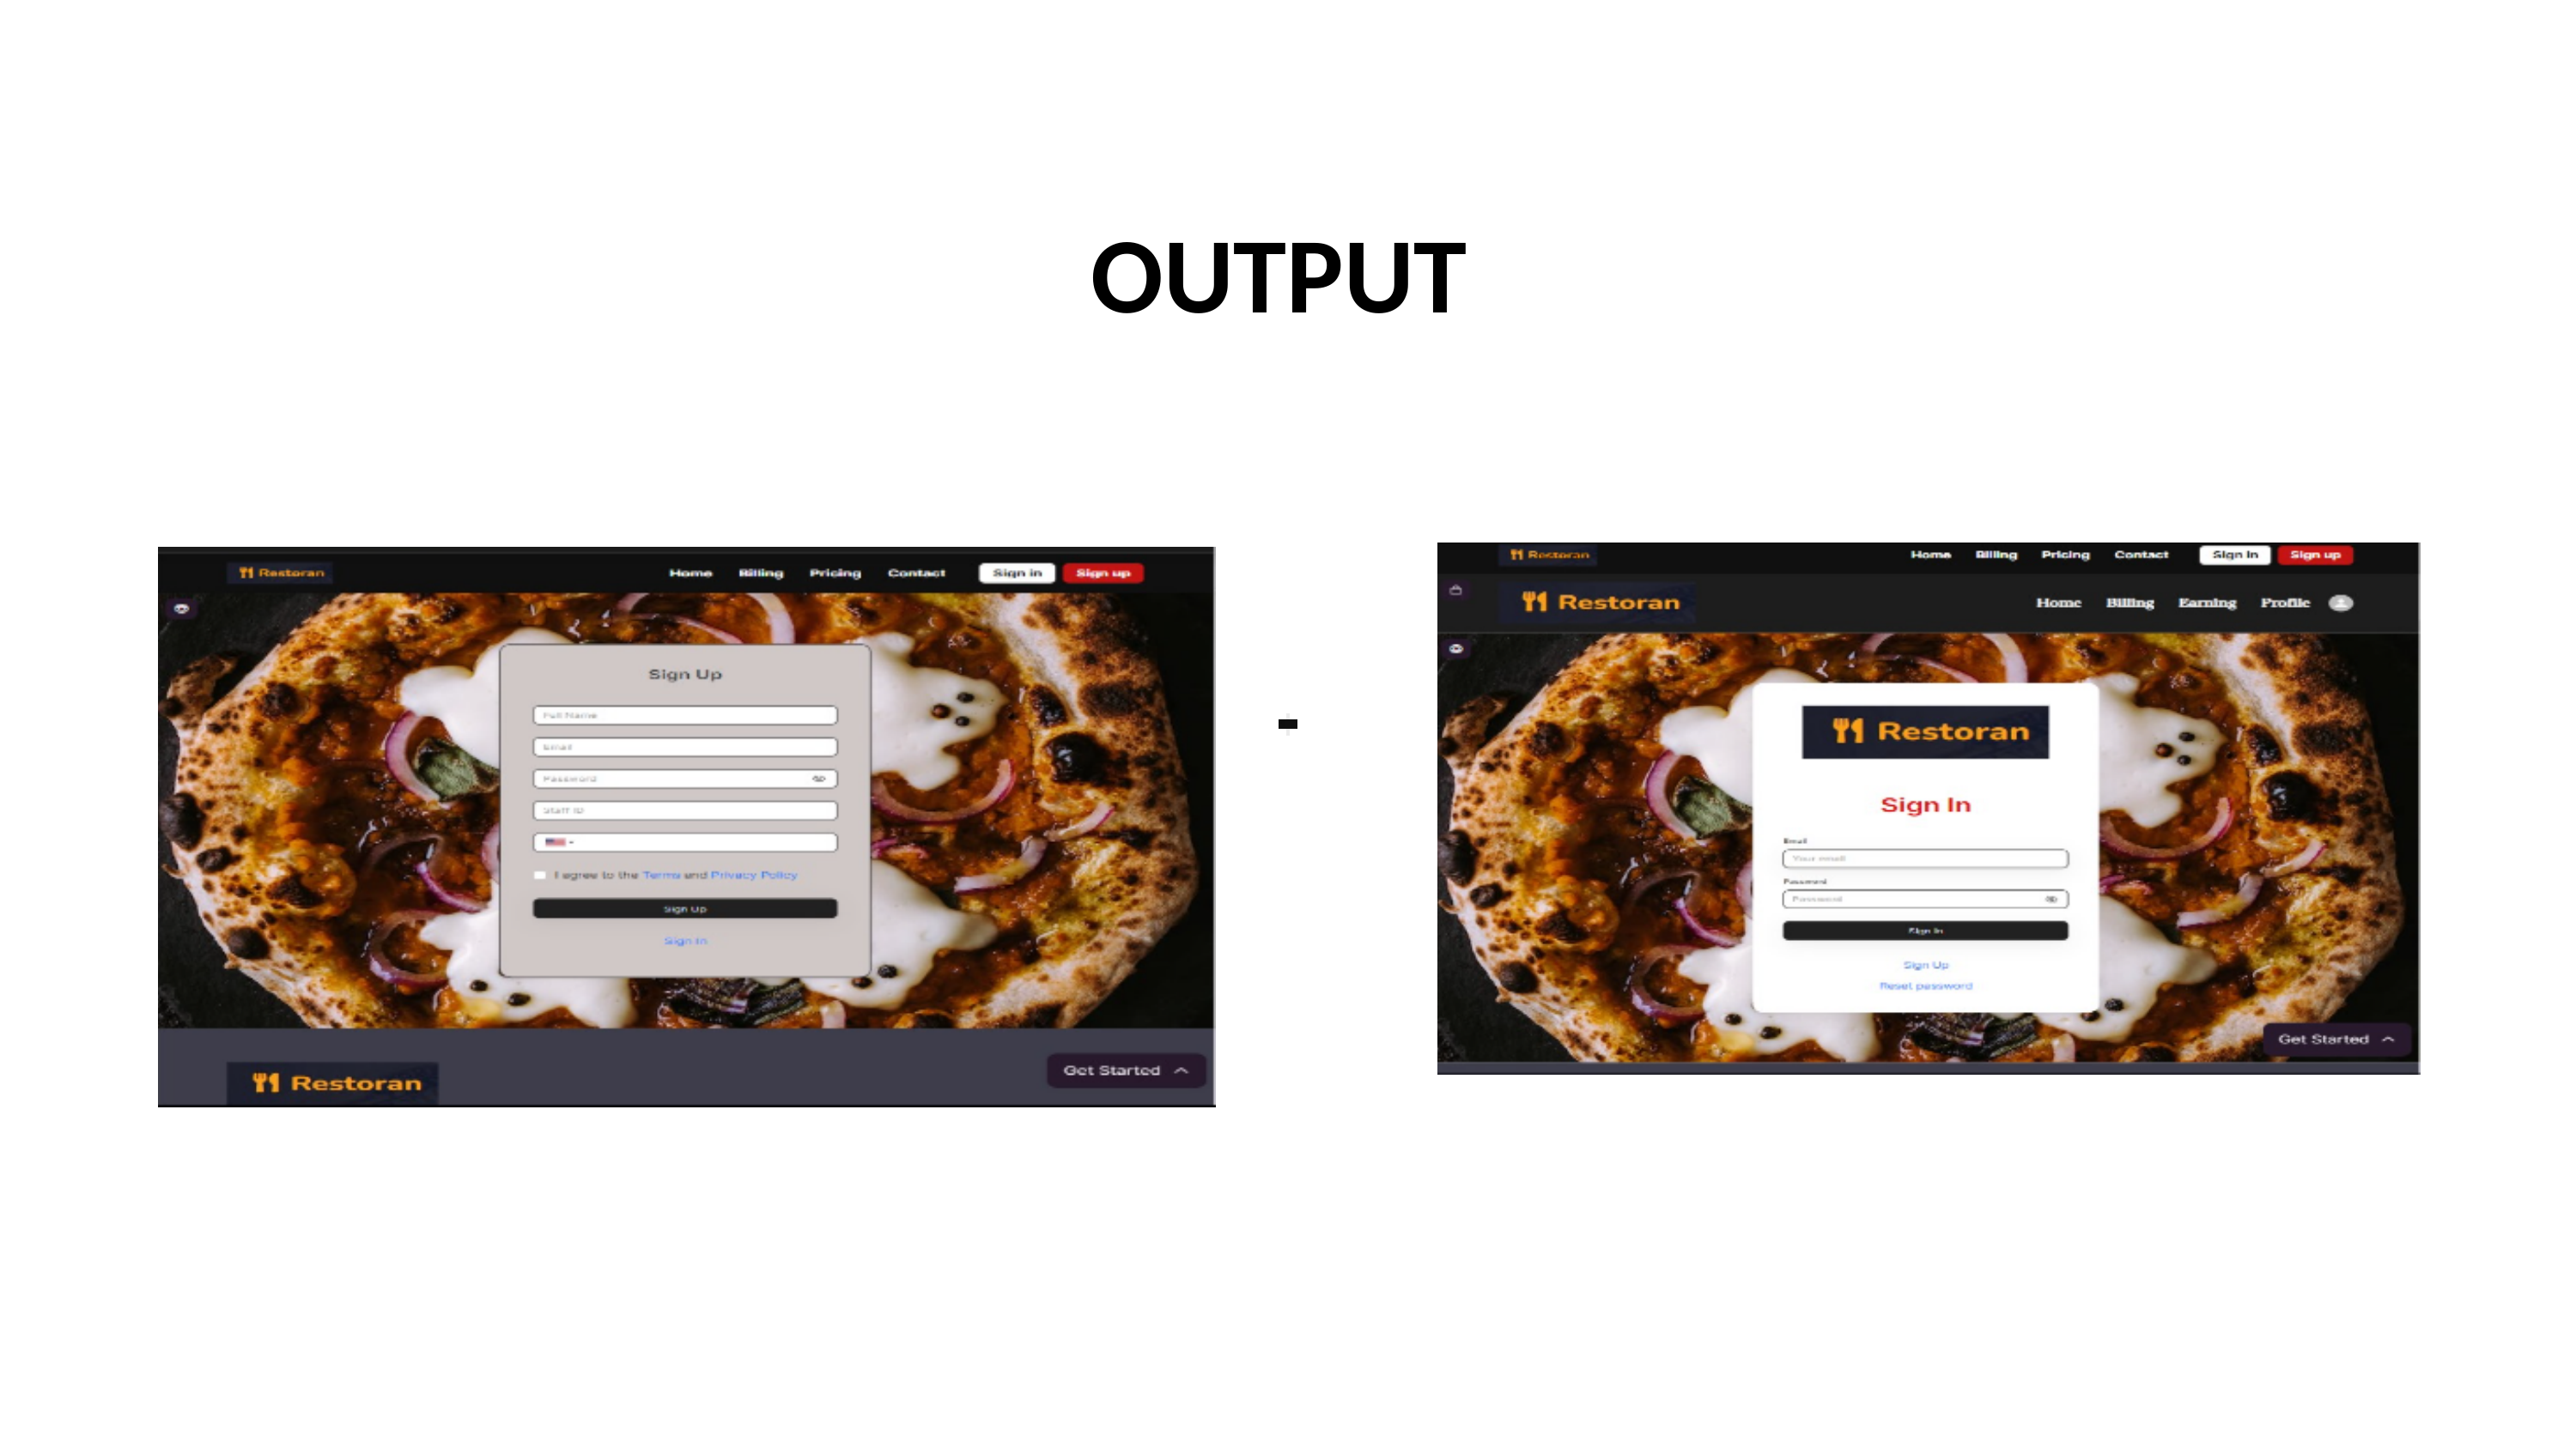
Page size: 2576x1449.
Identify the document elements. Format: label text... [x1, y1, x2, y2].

picture [1279, 712, 1297, 736]
picture [1437, 543, 2421, 1075]
picture [157, 547, 1217, 1107]
title OUTPUT [732, 166, 1827, 373]
